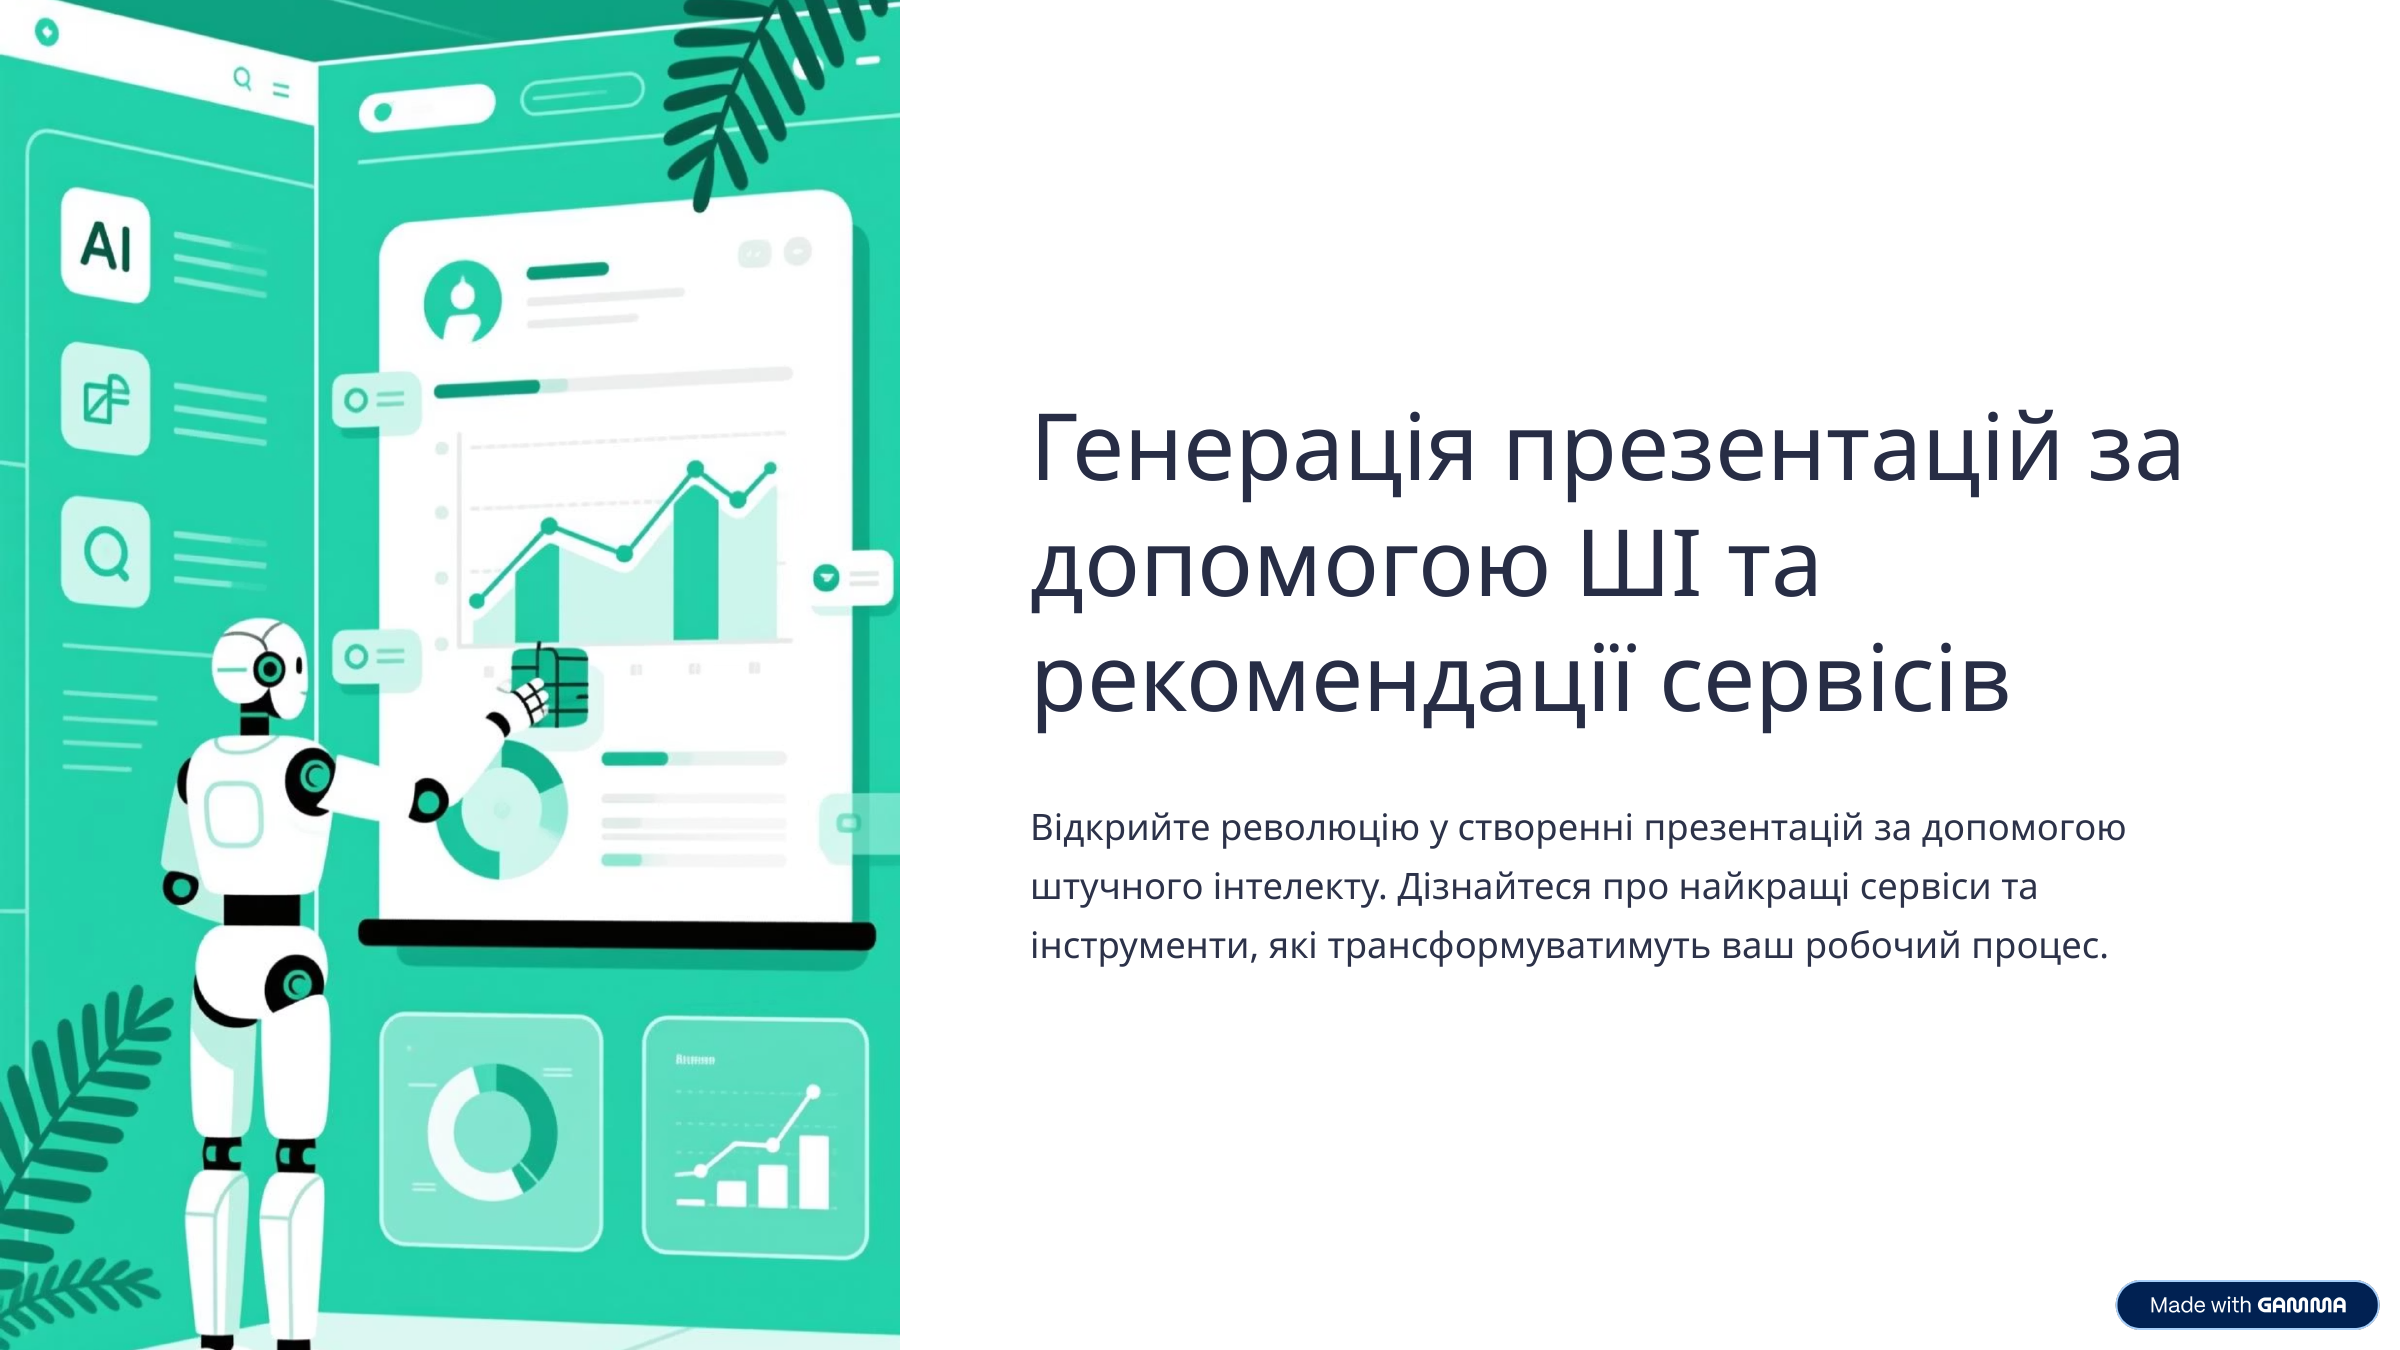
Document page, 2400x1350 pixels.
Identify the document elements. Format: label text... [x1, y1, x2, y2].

text_box Відкрийте революцію у створенні презентацій за допомогою штучного інтелекту. Дізнайтеся про найкращі сервіси та інструменти, які трансформуватимуть ваш робочий процес. [1030, 787, 2270, 967]
picture [2106, 1271, 2389, 1339]
picture [0, 0, 900, 1350]
text_box Генерація презентацій за допомогою ШІ та рекомендації сервісів [1030, 383, 2270, 733]
